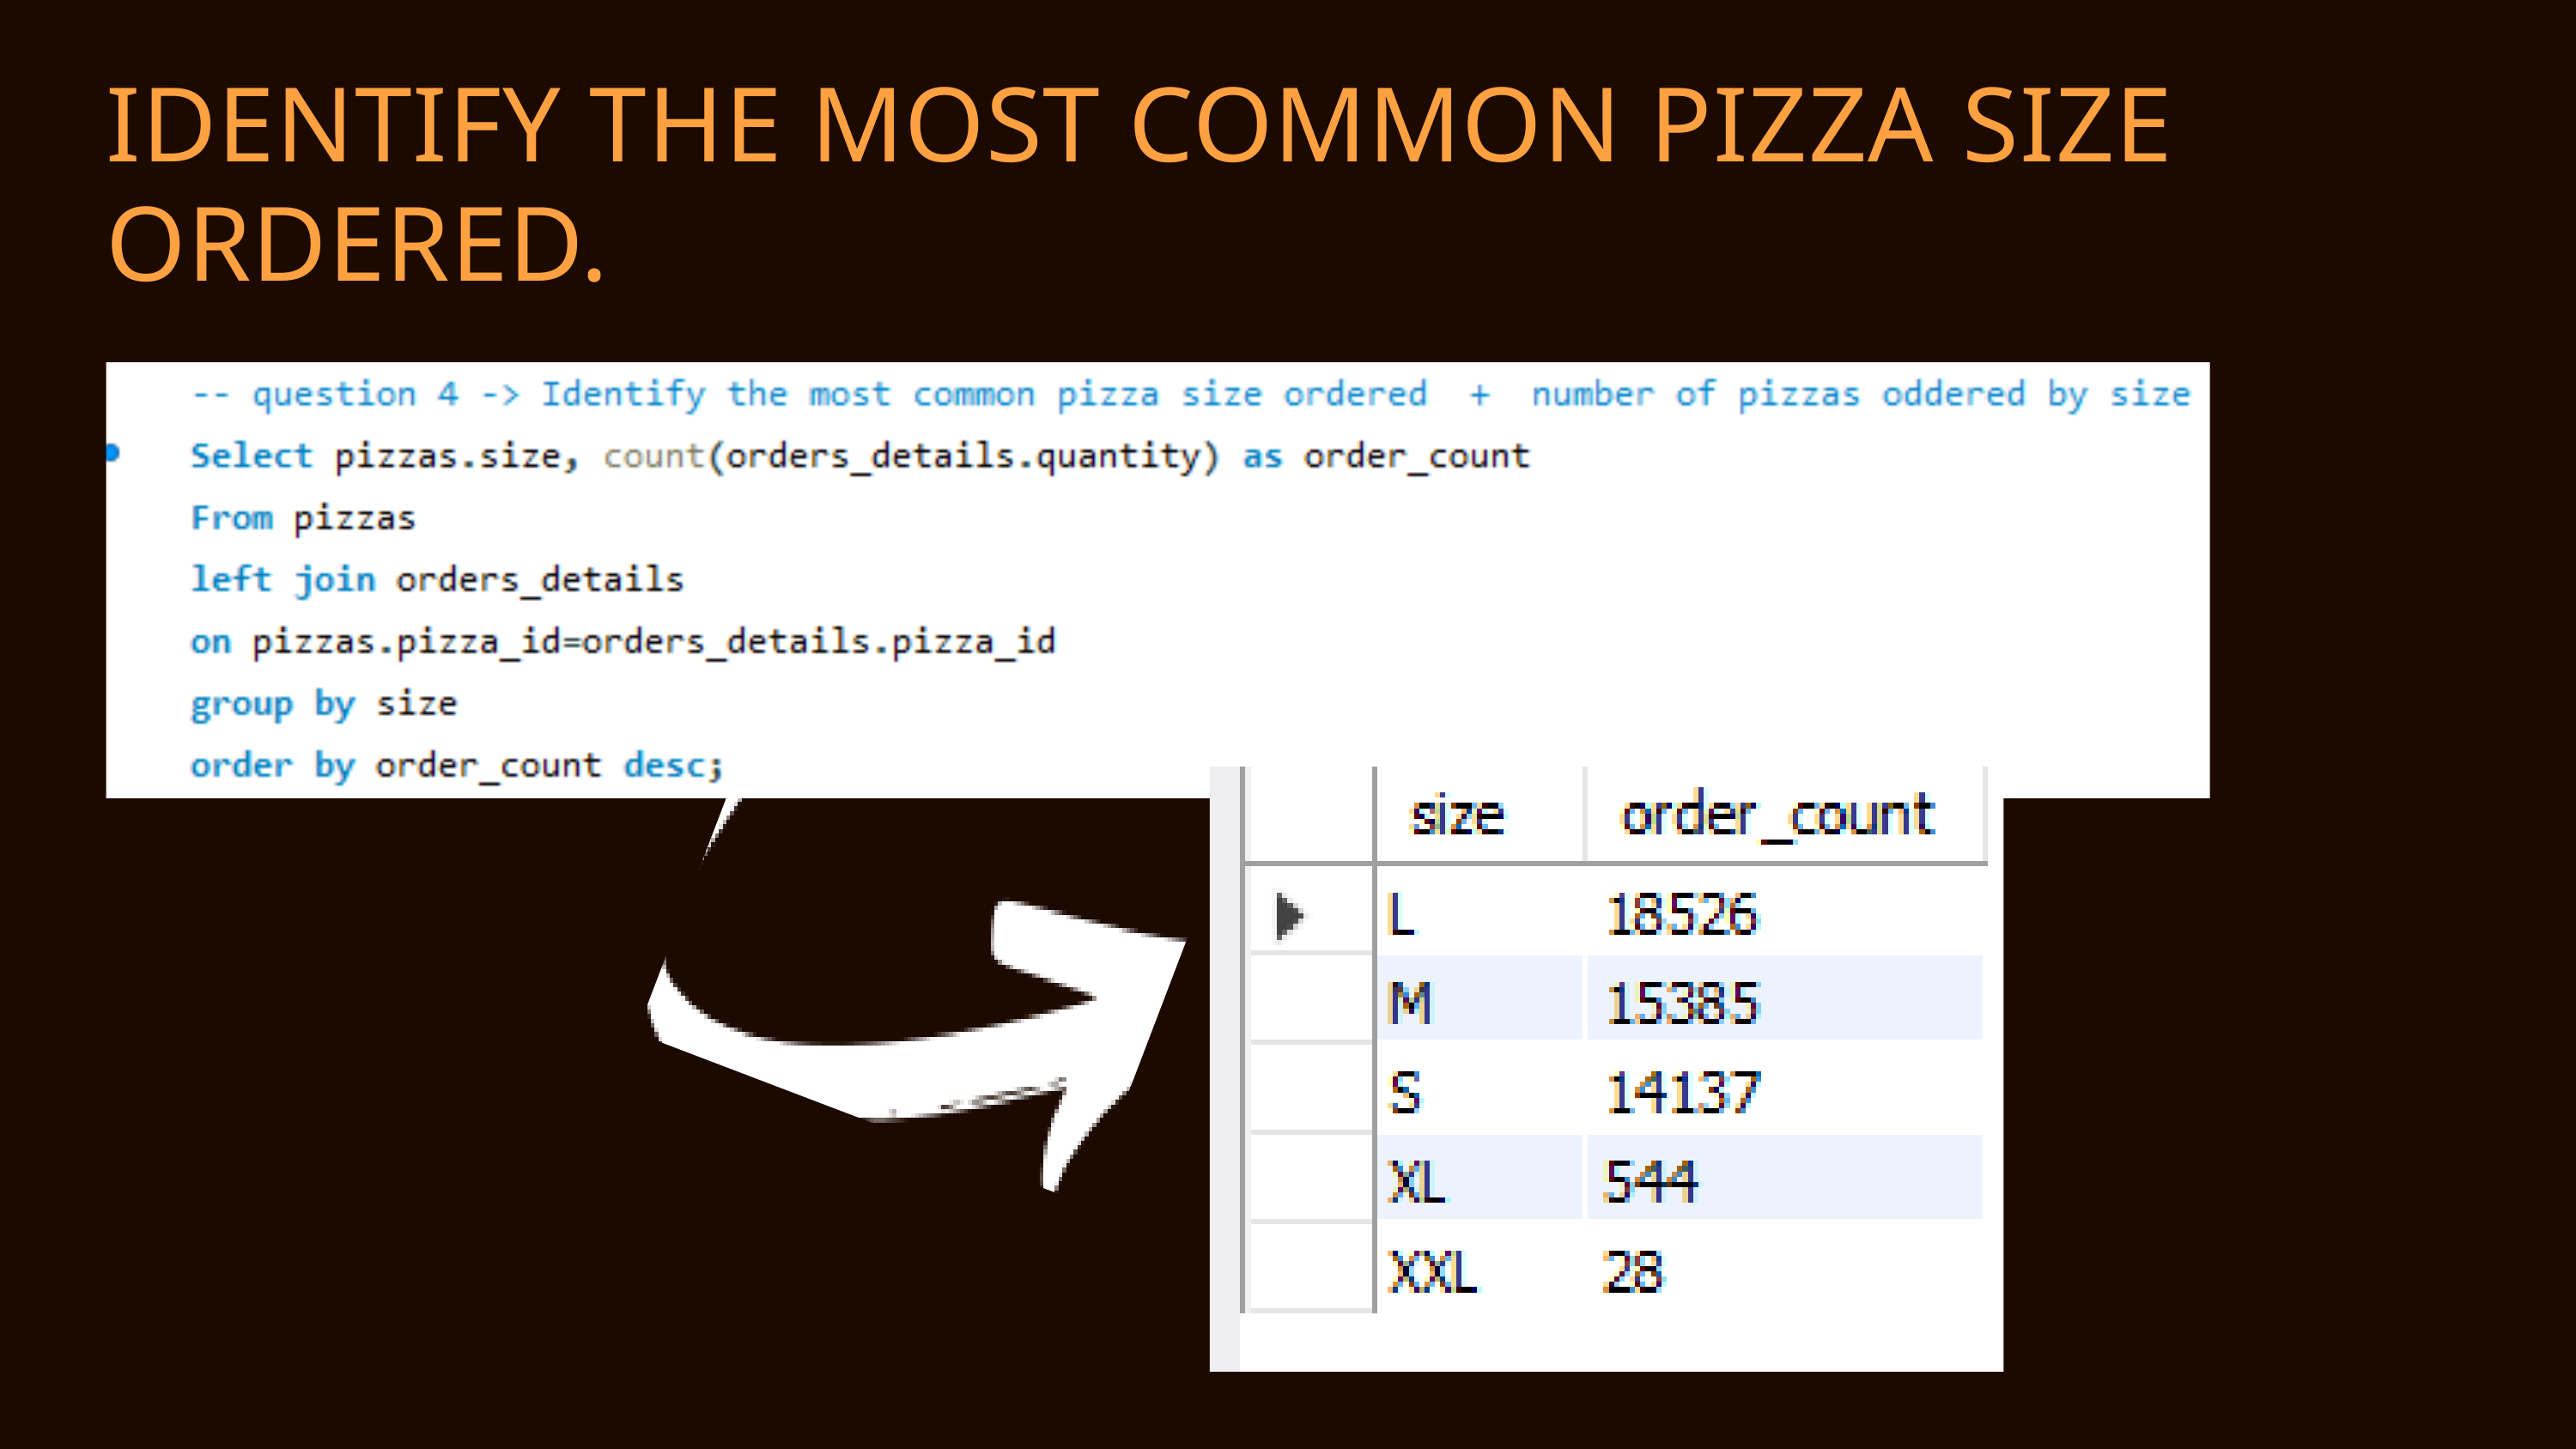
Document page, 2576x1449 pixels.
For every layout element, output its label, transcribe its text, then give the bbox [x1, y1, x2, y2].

text_box [636, 707, 1209, 1204]
text_box [1209, 767, 2004, 1372]
text_box IDENTIFY THE MOST COMMON PIZZA SIZE ORDERED. [106, 63, 2470, 302]
text_box [106, 362, 2210, 798]
